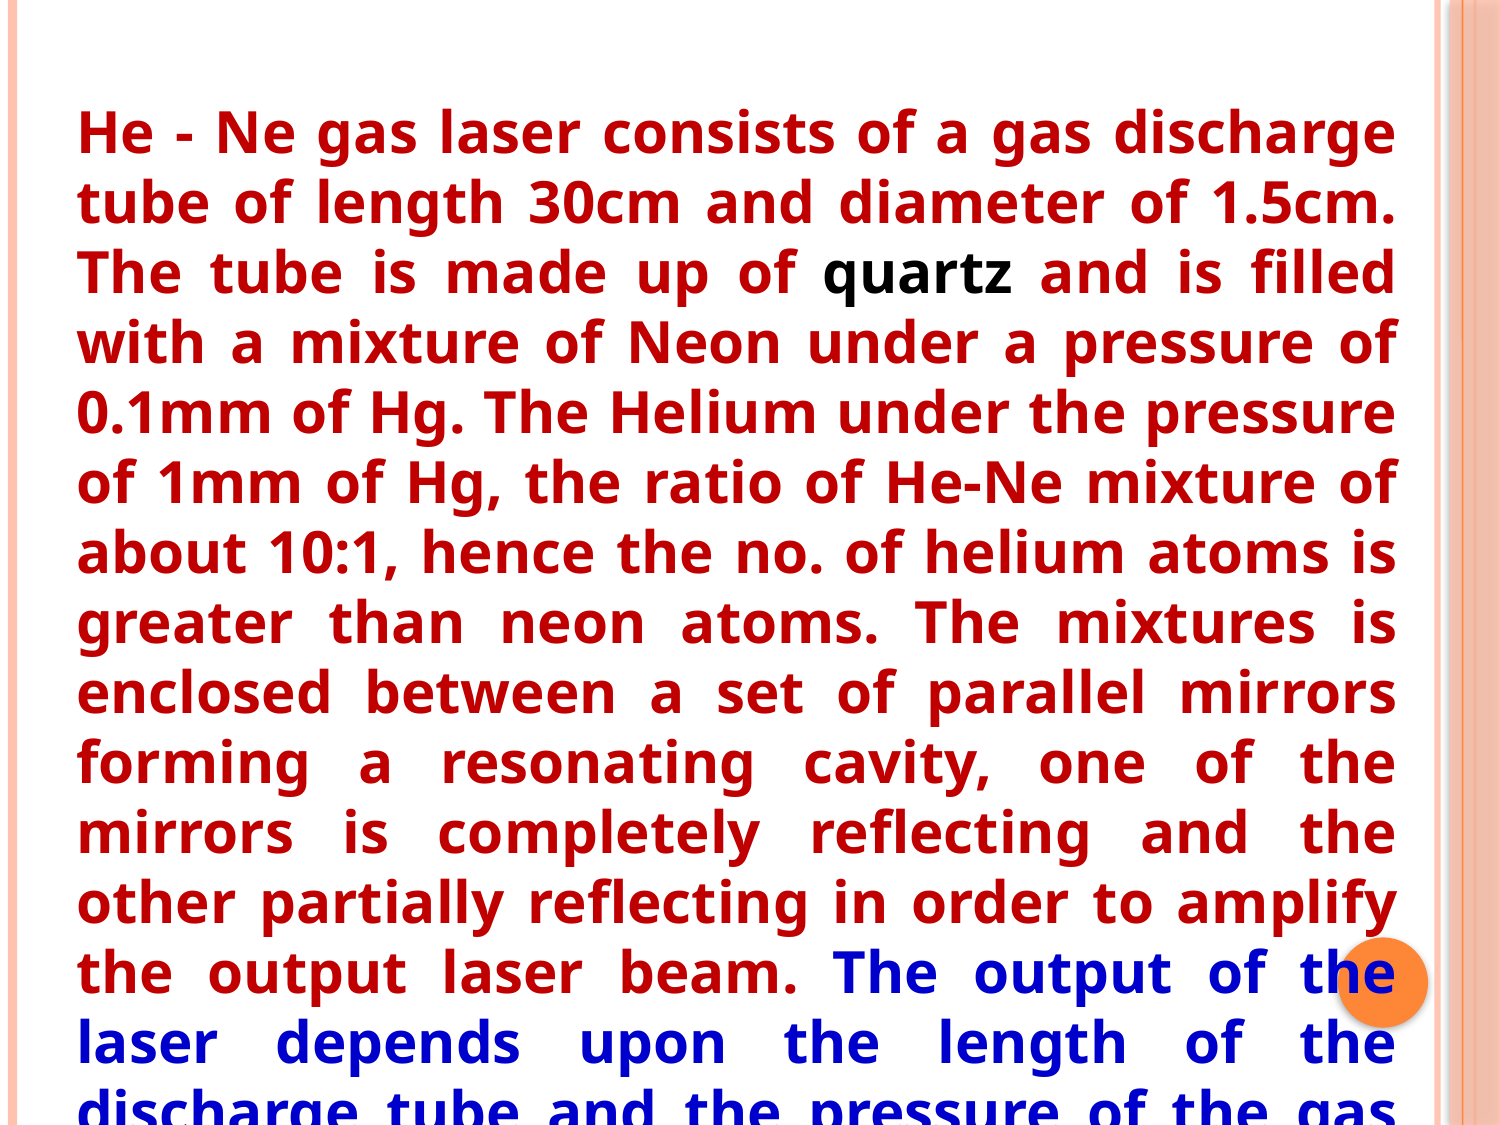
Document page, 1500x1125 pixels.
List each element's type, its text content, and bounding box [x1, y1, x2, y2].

list He - Ne gas laser consists of a gas discharge tube of length 30cm and diameter of 1.5cm. The tube is made up of quartz and is filled with a mixture of Neon under a pressure of 0.1mm of Hg. The Helium under the pressure of 1mm of Hg, the ratio of He-Ne mixture of about 10:1, hence the no. of helium atoms is greater than neon atoms. The mixtures is enclosed between a set of parallel mirrors forming a resonating cavity, one of the mirrors is completely reflecting and the other partially reflecting in order to amplify the output laser beam. The output of the laser depends upon the length of the discharge tube and the pressure of the gas mixture. [60, 87, 1413, 1088]
